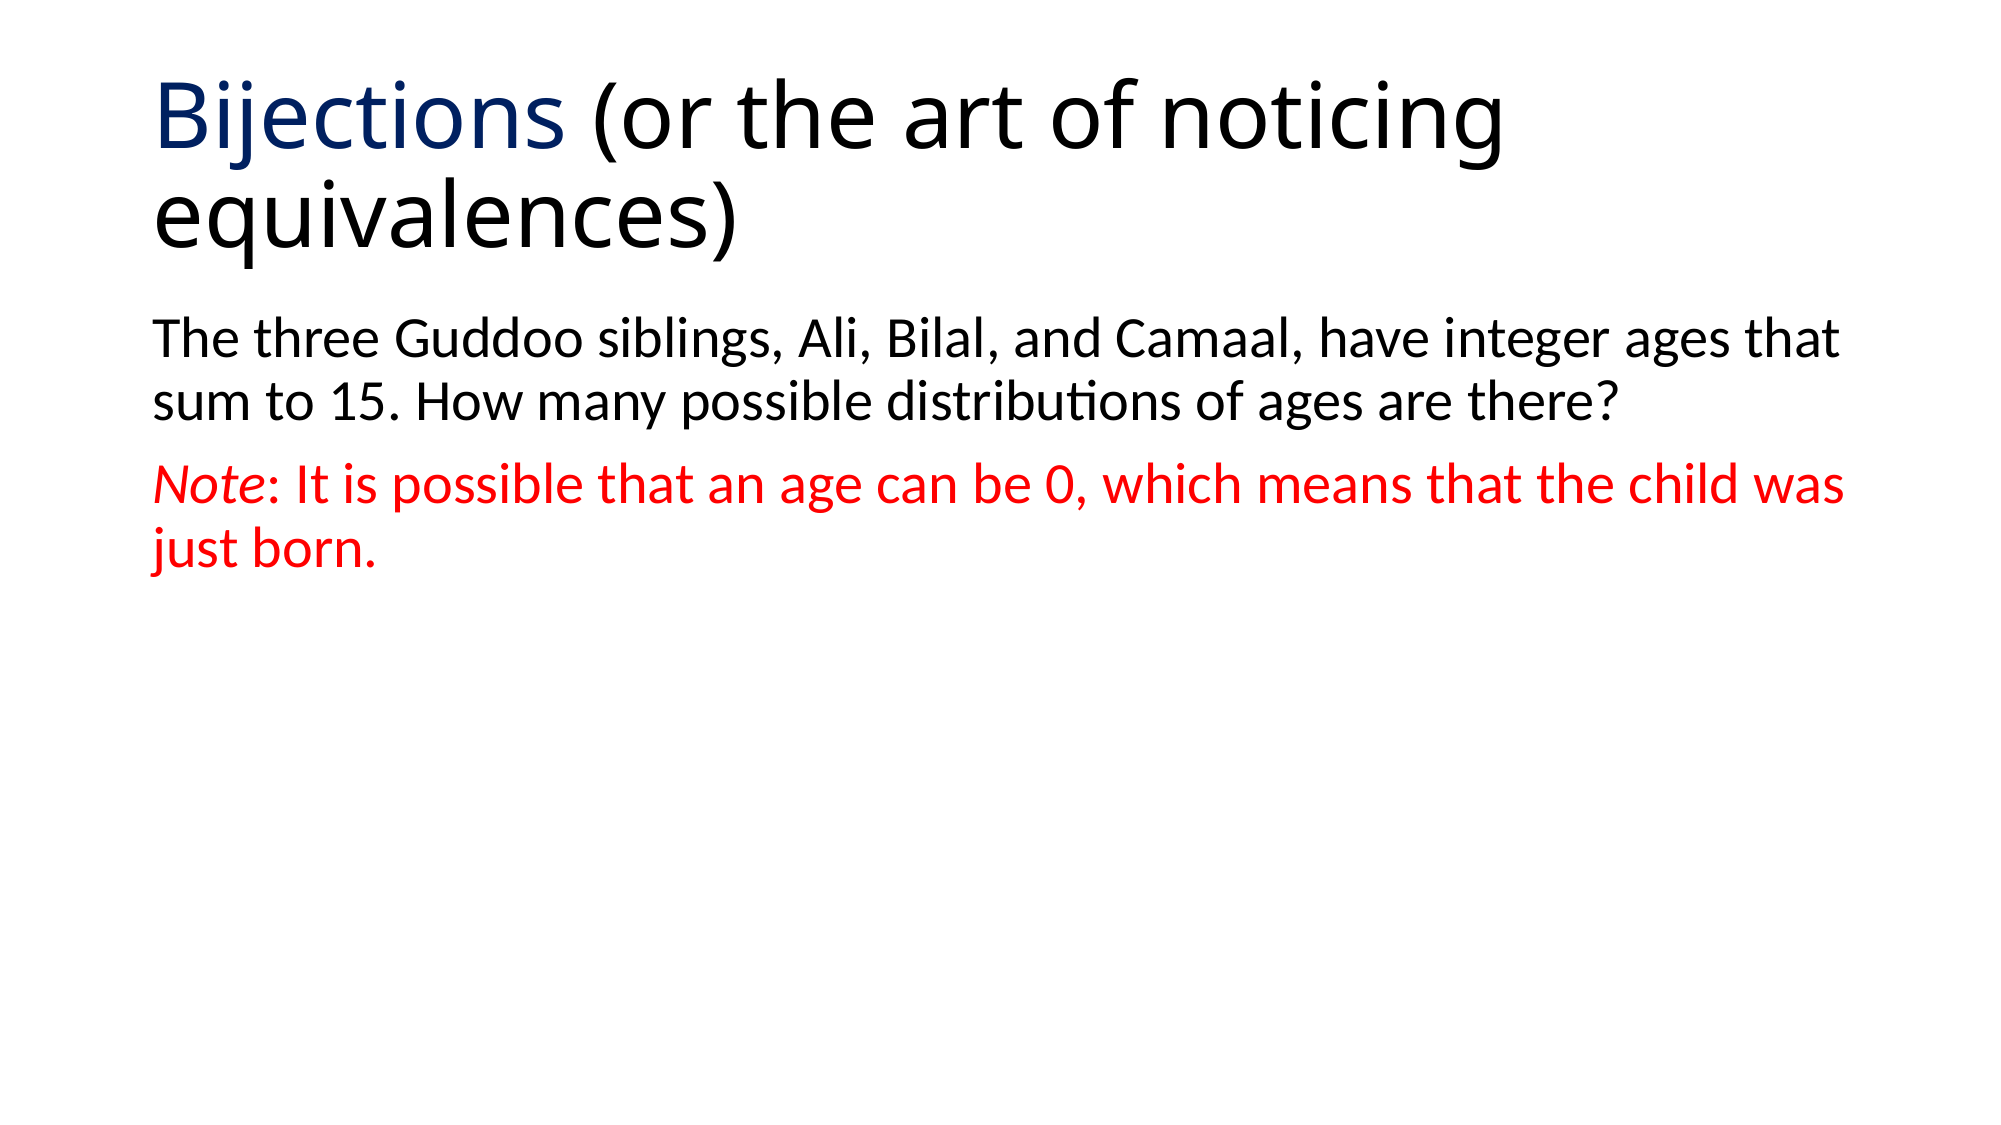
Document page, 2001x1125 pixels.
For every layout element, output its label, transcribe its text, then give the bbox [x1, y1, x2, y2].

title Bijections (or the art of noticing equivalences) [137, 59, 1863, 278]
